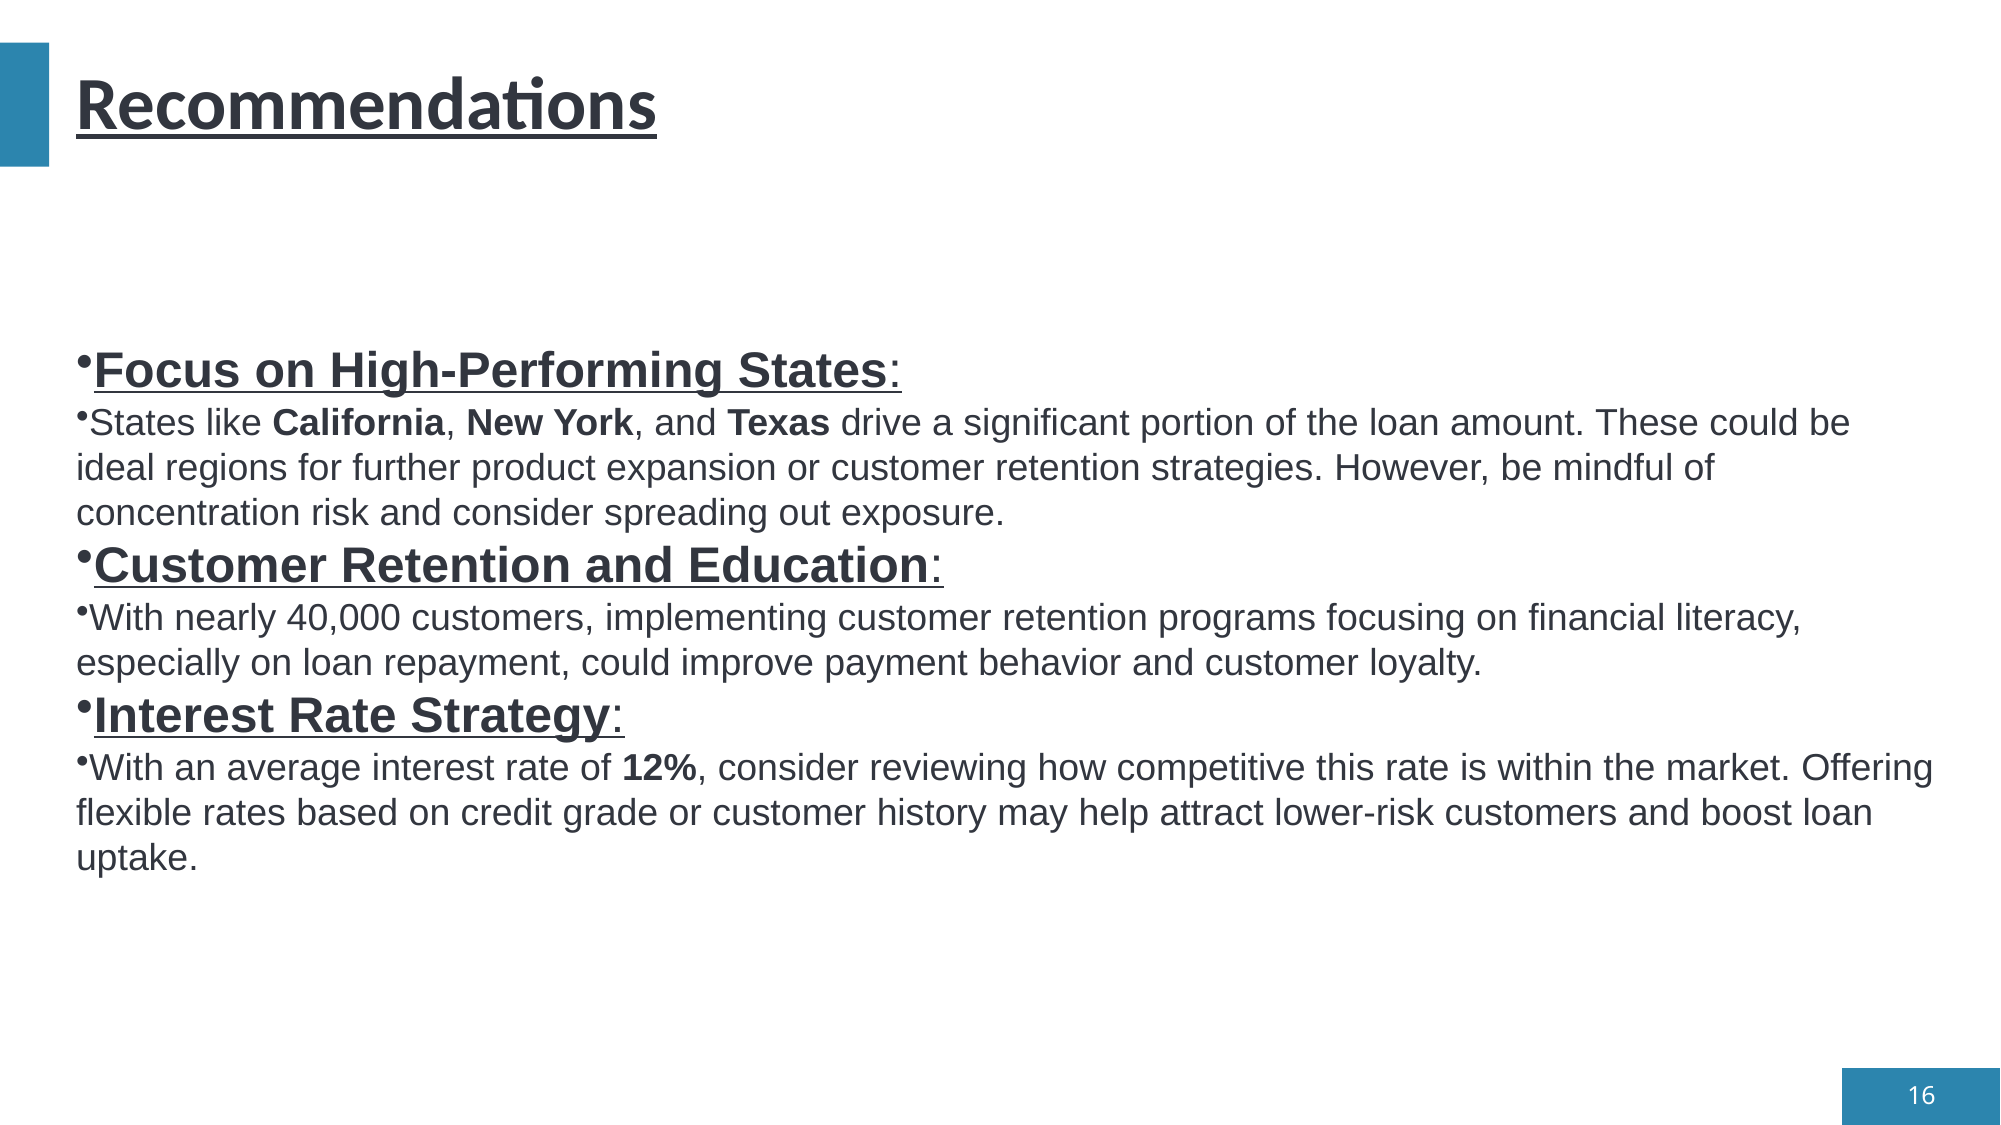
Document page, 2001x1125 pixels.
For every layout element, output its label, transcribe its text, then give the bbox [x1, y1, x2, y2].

slide_number 16 [1889, 1079, 1951, 1114]
list Focus on High-Performing States: States like California, New York, and Texas drive a significant portion of the loan amount. These could be ideal regions for further product expansion or customer retention strategies. However, be mindful of concentration risk and consider spreading out exposure. Customer Retention and Education: With nearly 40,000 customers, implementing customer retention programs focusing on financial literacy, especially on loan repayment, could improve payment behavior and customer loyalty. Interest Rate Strategy: With an average interest rate of 12%, consider reviewing how competitive this rate is within the market. Offering flexible rates based on credit grade or customer history may help attract lower-risk customers and boost loan uptake. [60, 281, 1951, 935]
title Recommendations [60, 42, 1951, 168]
